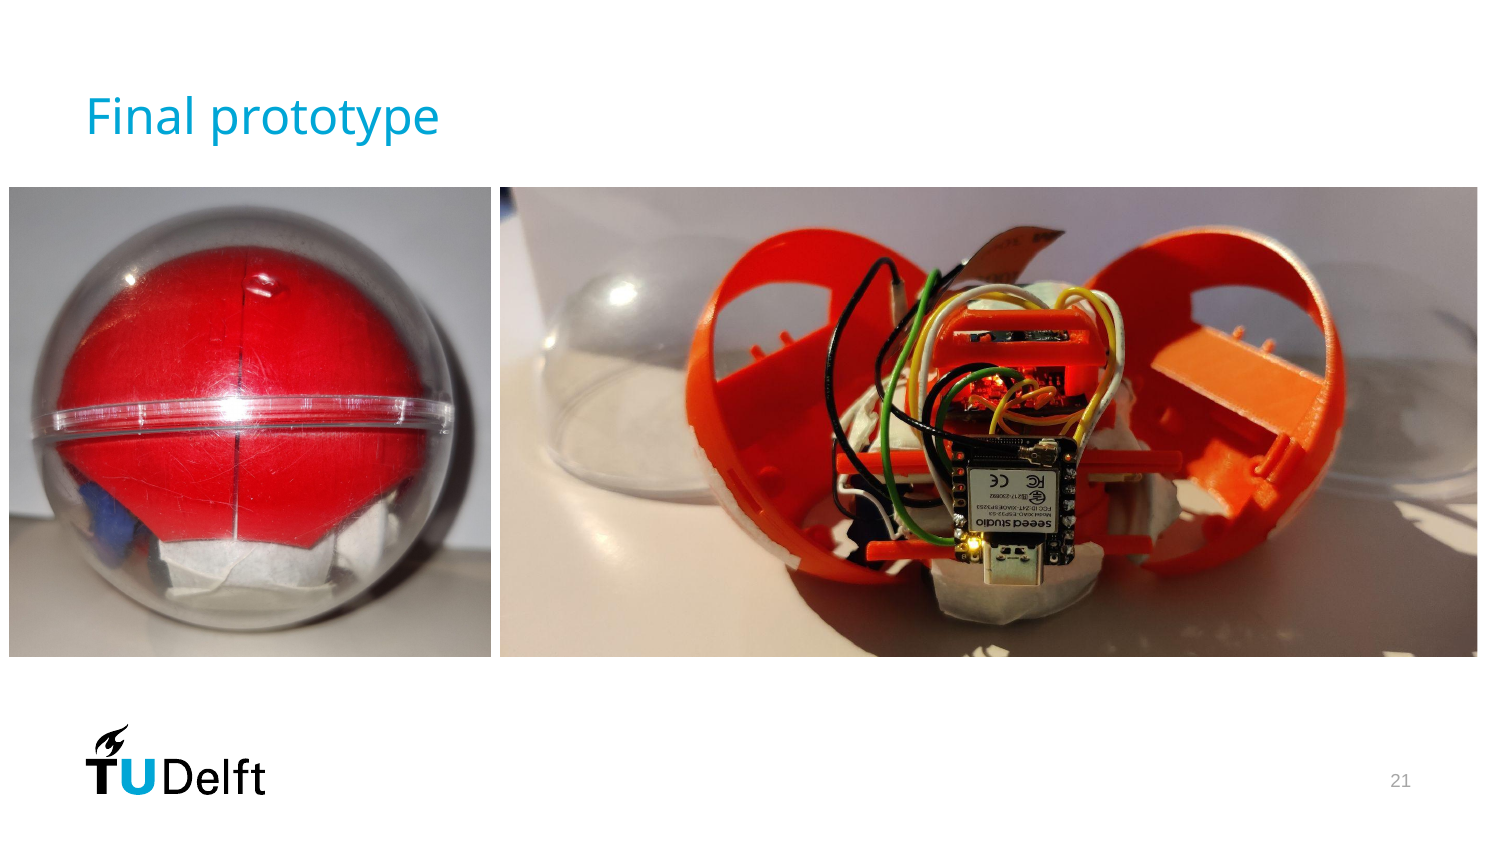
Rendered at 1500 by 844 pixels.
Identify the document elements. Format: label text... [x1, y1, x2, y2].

picture [499, 187, 1478, 657]
slide_number ‹#› [1388, 665, 1412, 844]
title Final prototype [85, 91, 1412, 152]
picture [9, 187, 491, 657]
